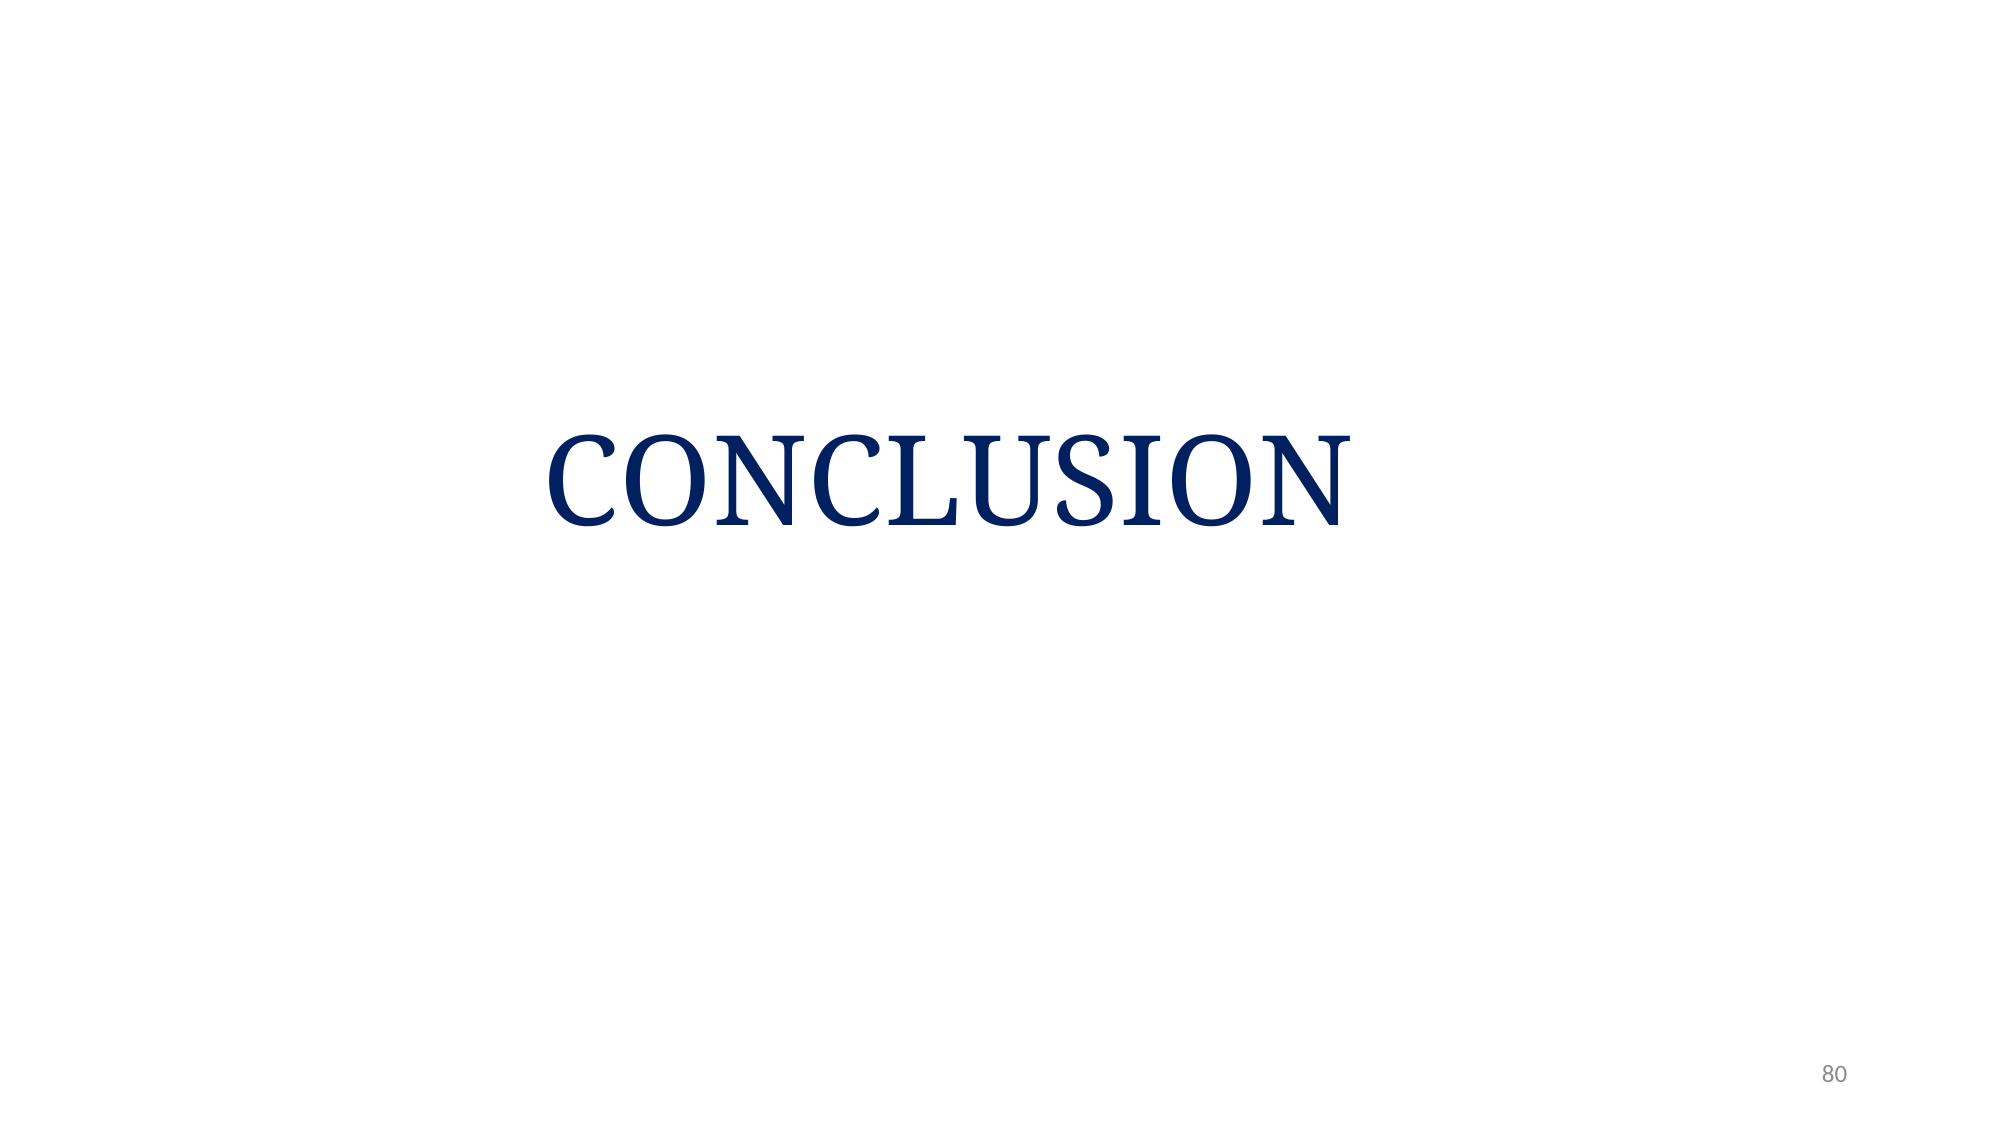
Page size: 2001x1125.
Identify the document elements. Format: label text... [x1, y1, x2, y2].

text_box CONCLUSION [527, 393, 1370, 559]
slide_number 80 [1412, 1042, 1863, 1103]
